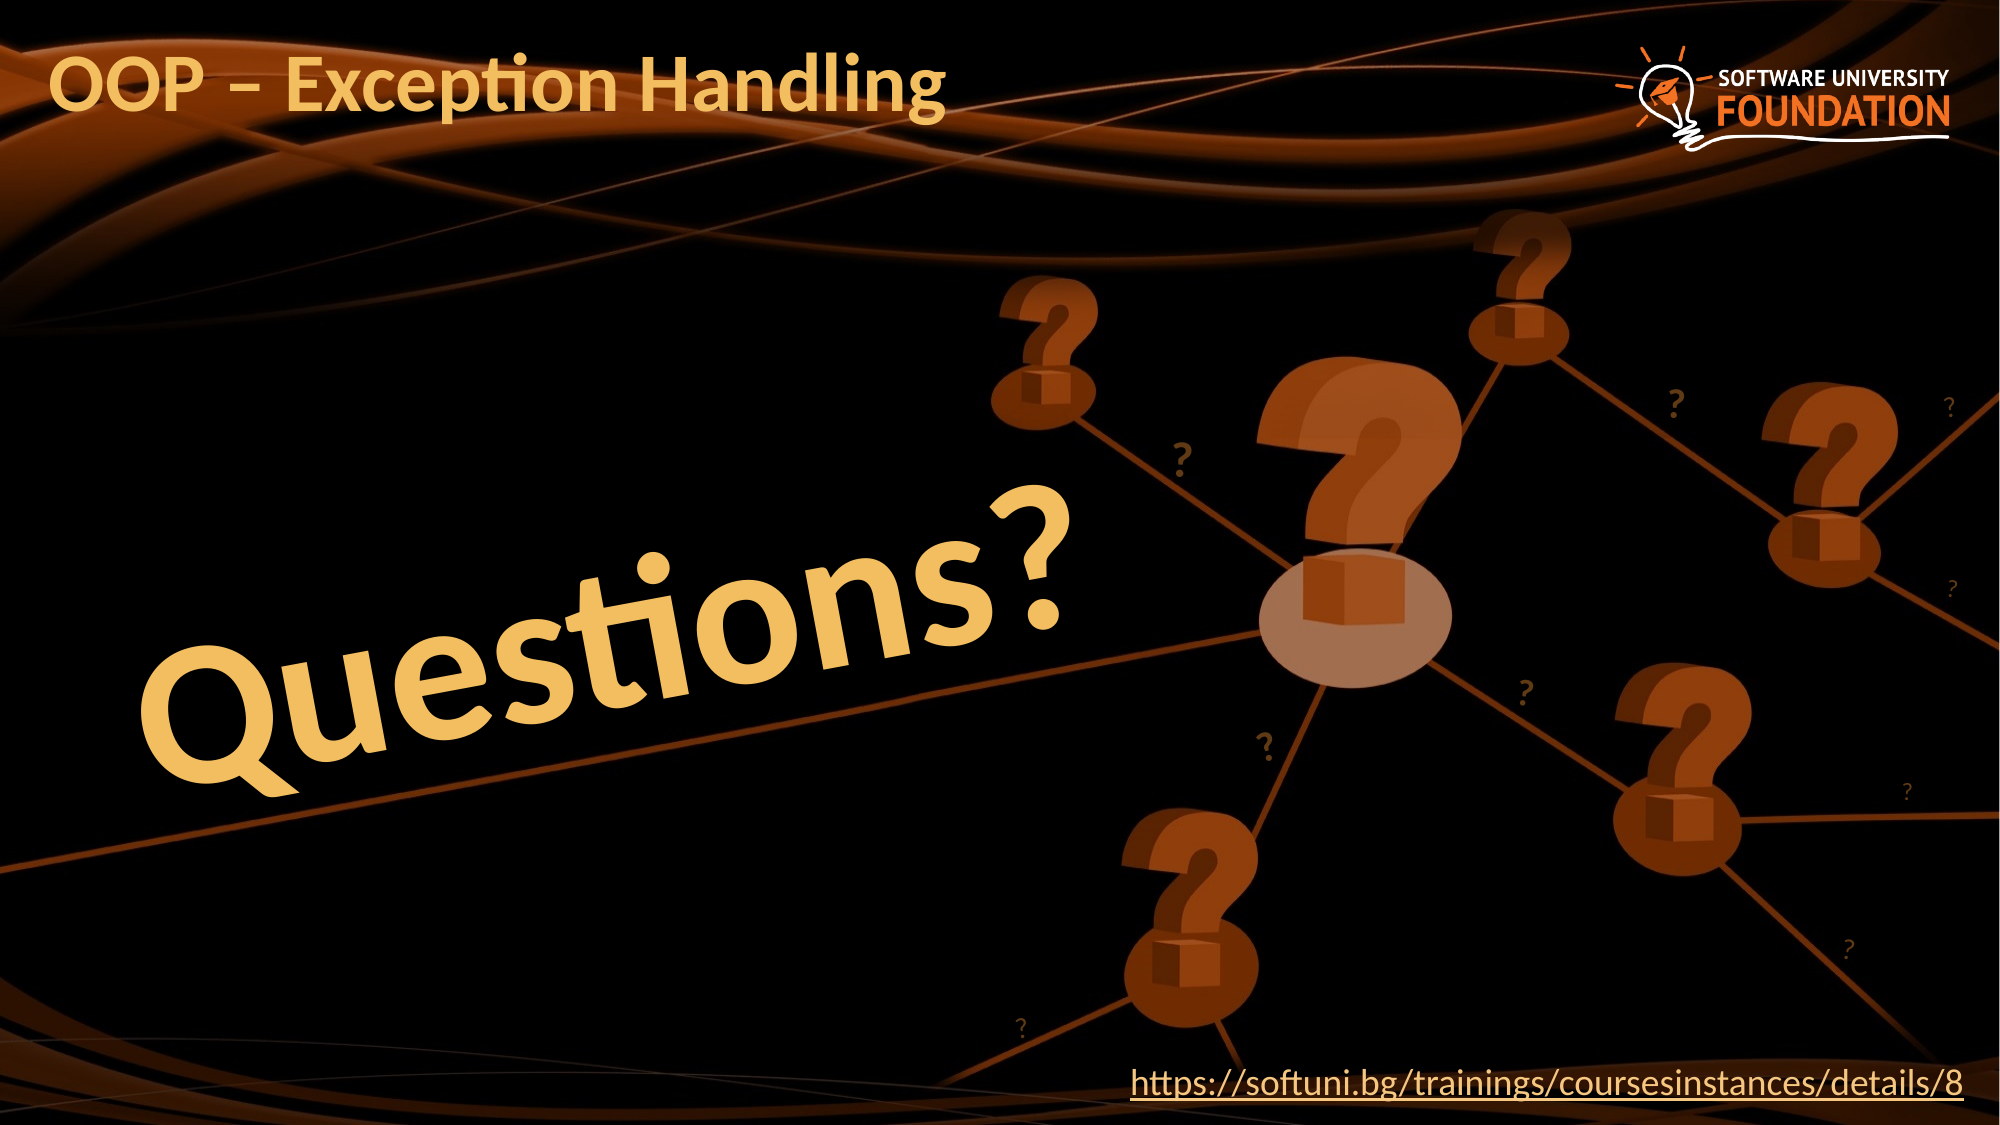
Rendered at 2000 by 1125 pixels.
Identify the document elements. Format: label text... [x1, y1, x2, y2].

title OOP – Exception Handling [30, 19, 1595, 150]
picture [0, 0, 2000, 1125]
list https://softuni.bg/trainings/coursesinstances/details/8 [250, 1050, 1971, 1110]
